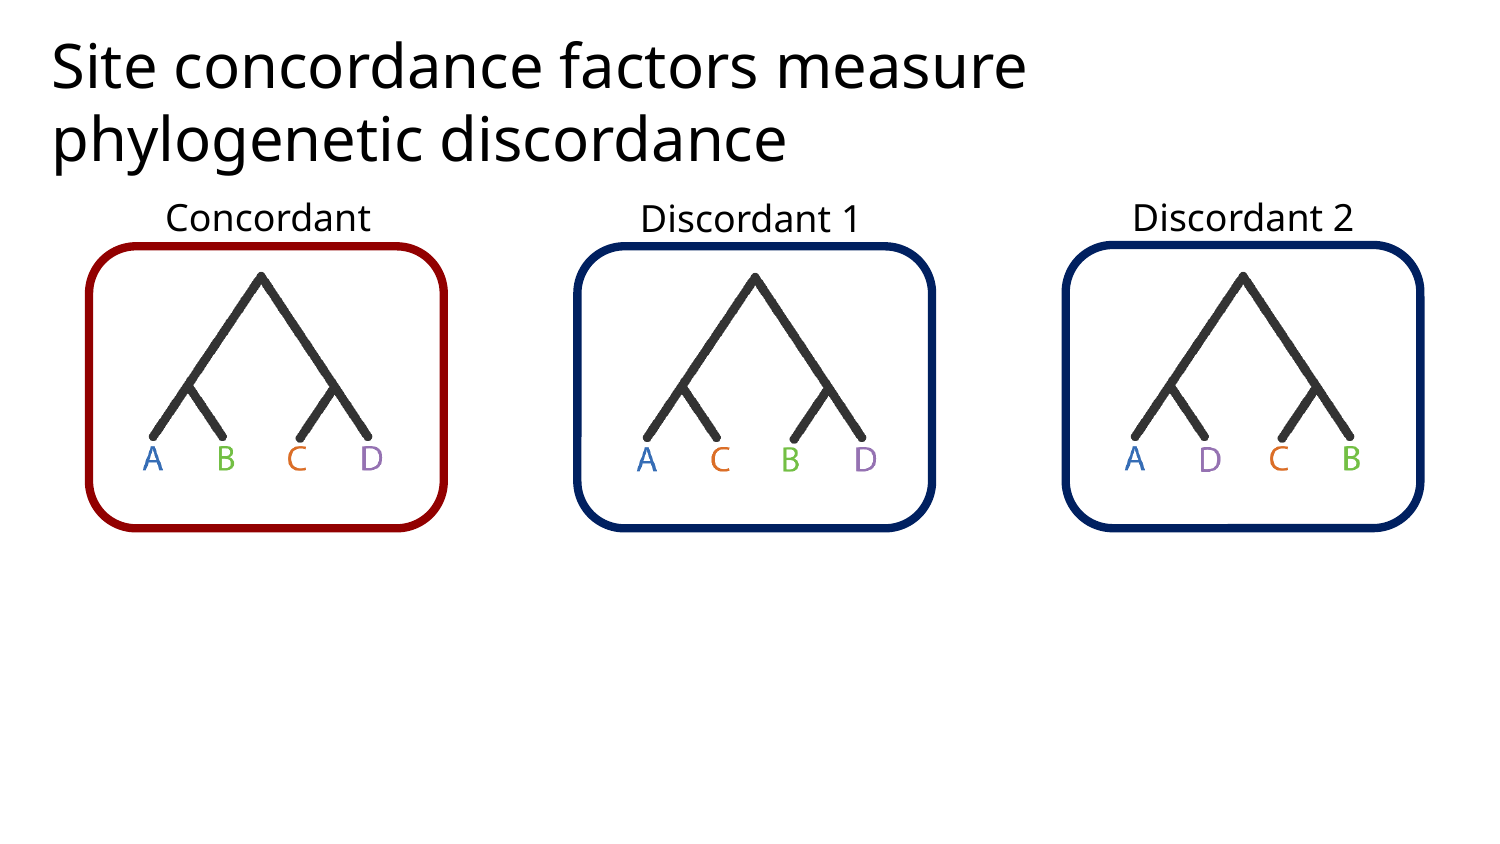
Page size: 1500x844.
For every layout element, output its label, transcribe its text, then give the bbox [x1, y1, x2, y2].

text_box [88, 185, 444, 529]
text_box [577, 187, 933, 529]
title Site concordance factors measure phylogenetic discordance [36, 18, 1397, 182]
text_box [1065, 185, 1421, 529]
